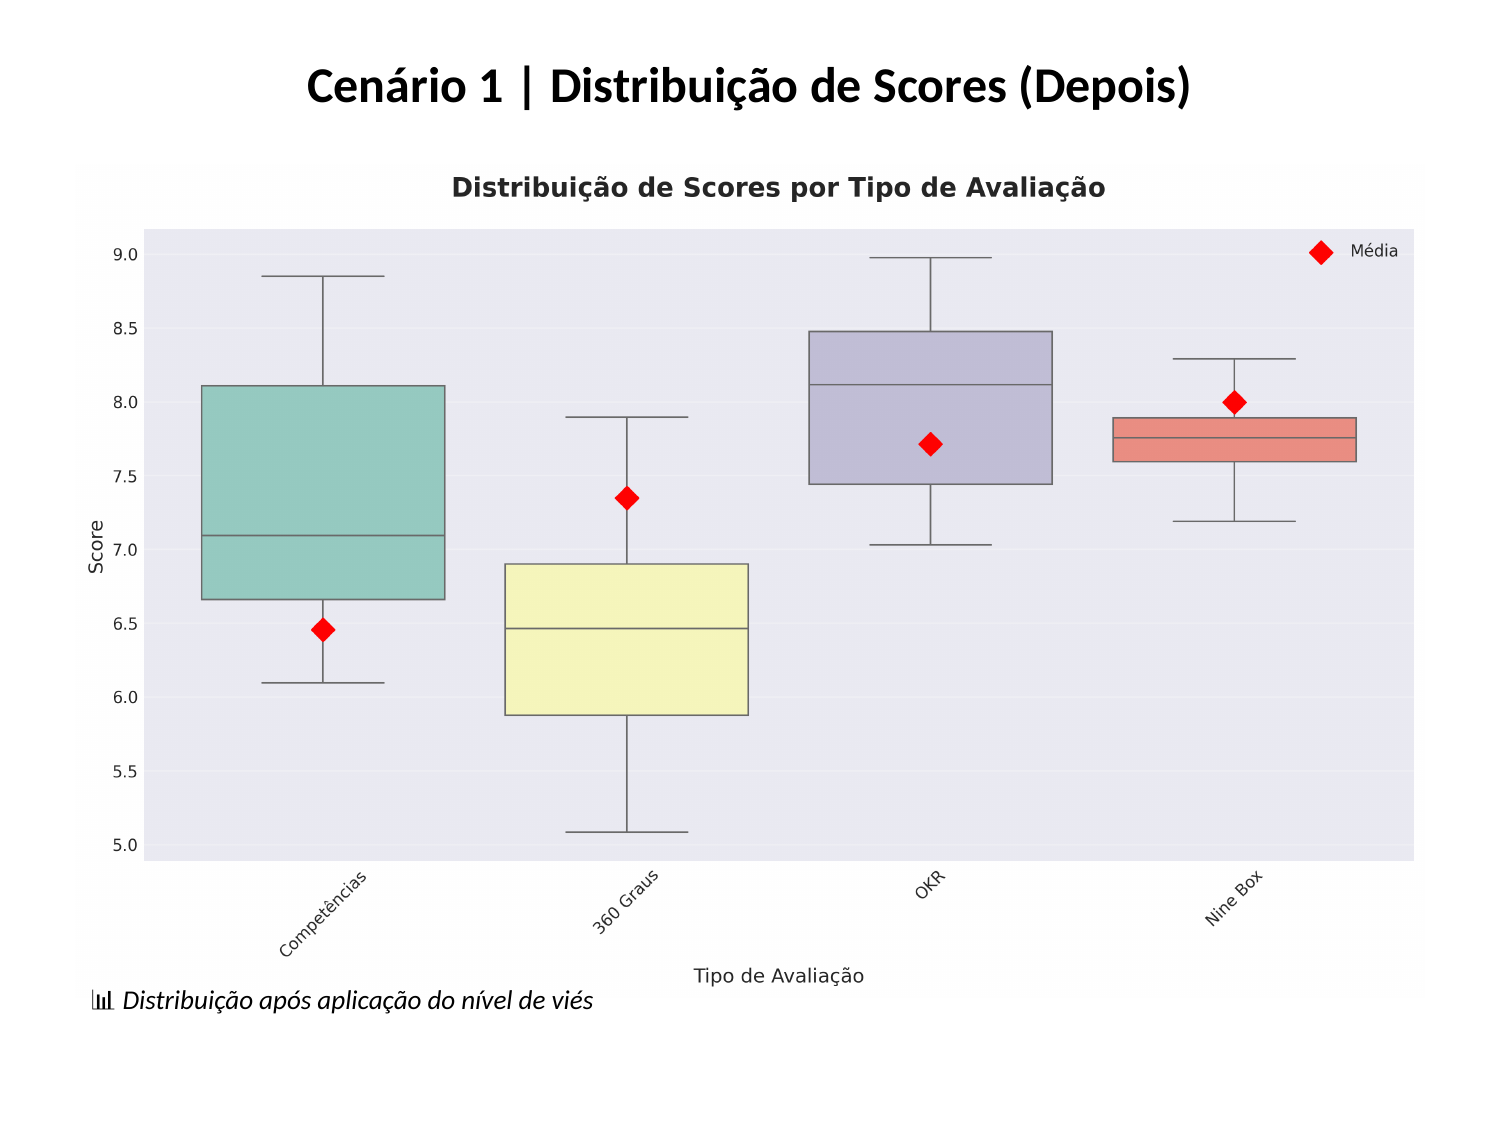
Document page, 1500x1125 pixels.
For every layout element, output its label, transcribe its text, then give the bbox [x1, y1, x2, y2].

text_box Cenário 1 | Distribuição de Scores (Depois) [292, 44, 1208, 120]
picture [74, 164, 1426, 998]
text_box 📊 Distribuição após aplicação do nível de viés [74, 1003, 1425, 1023]
